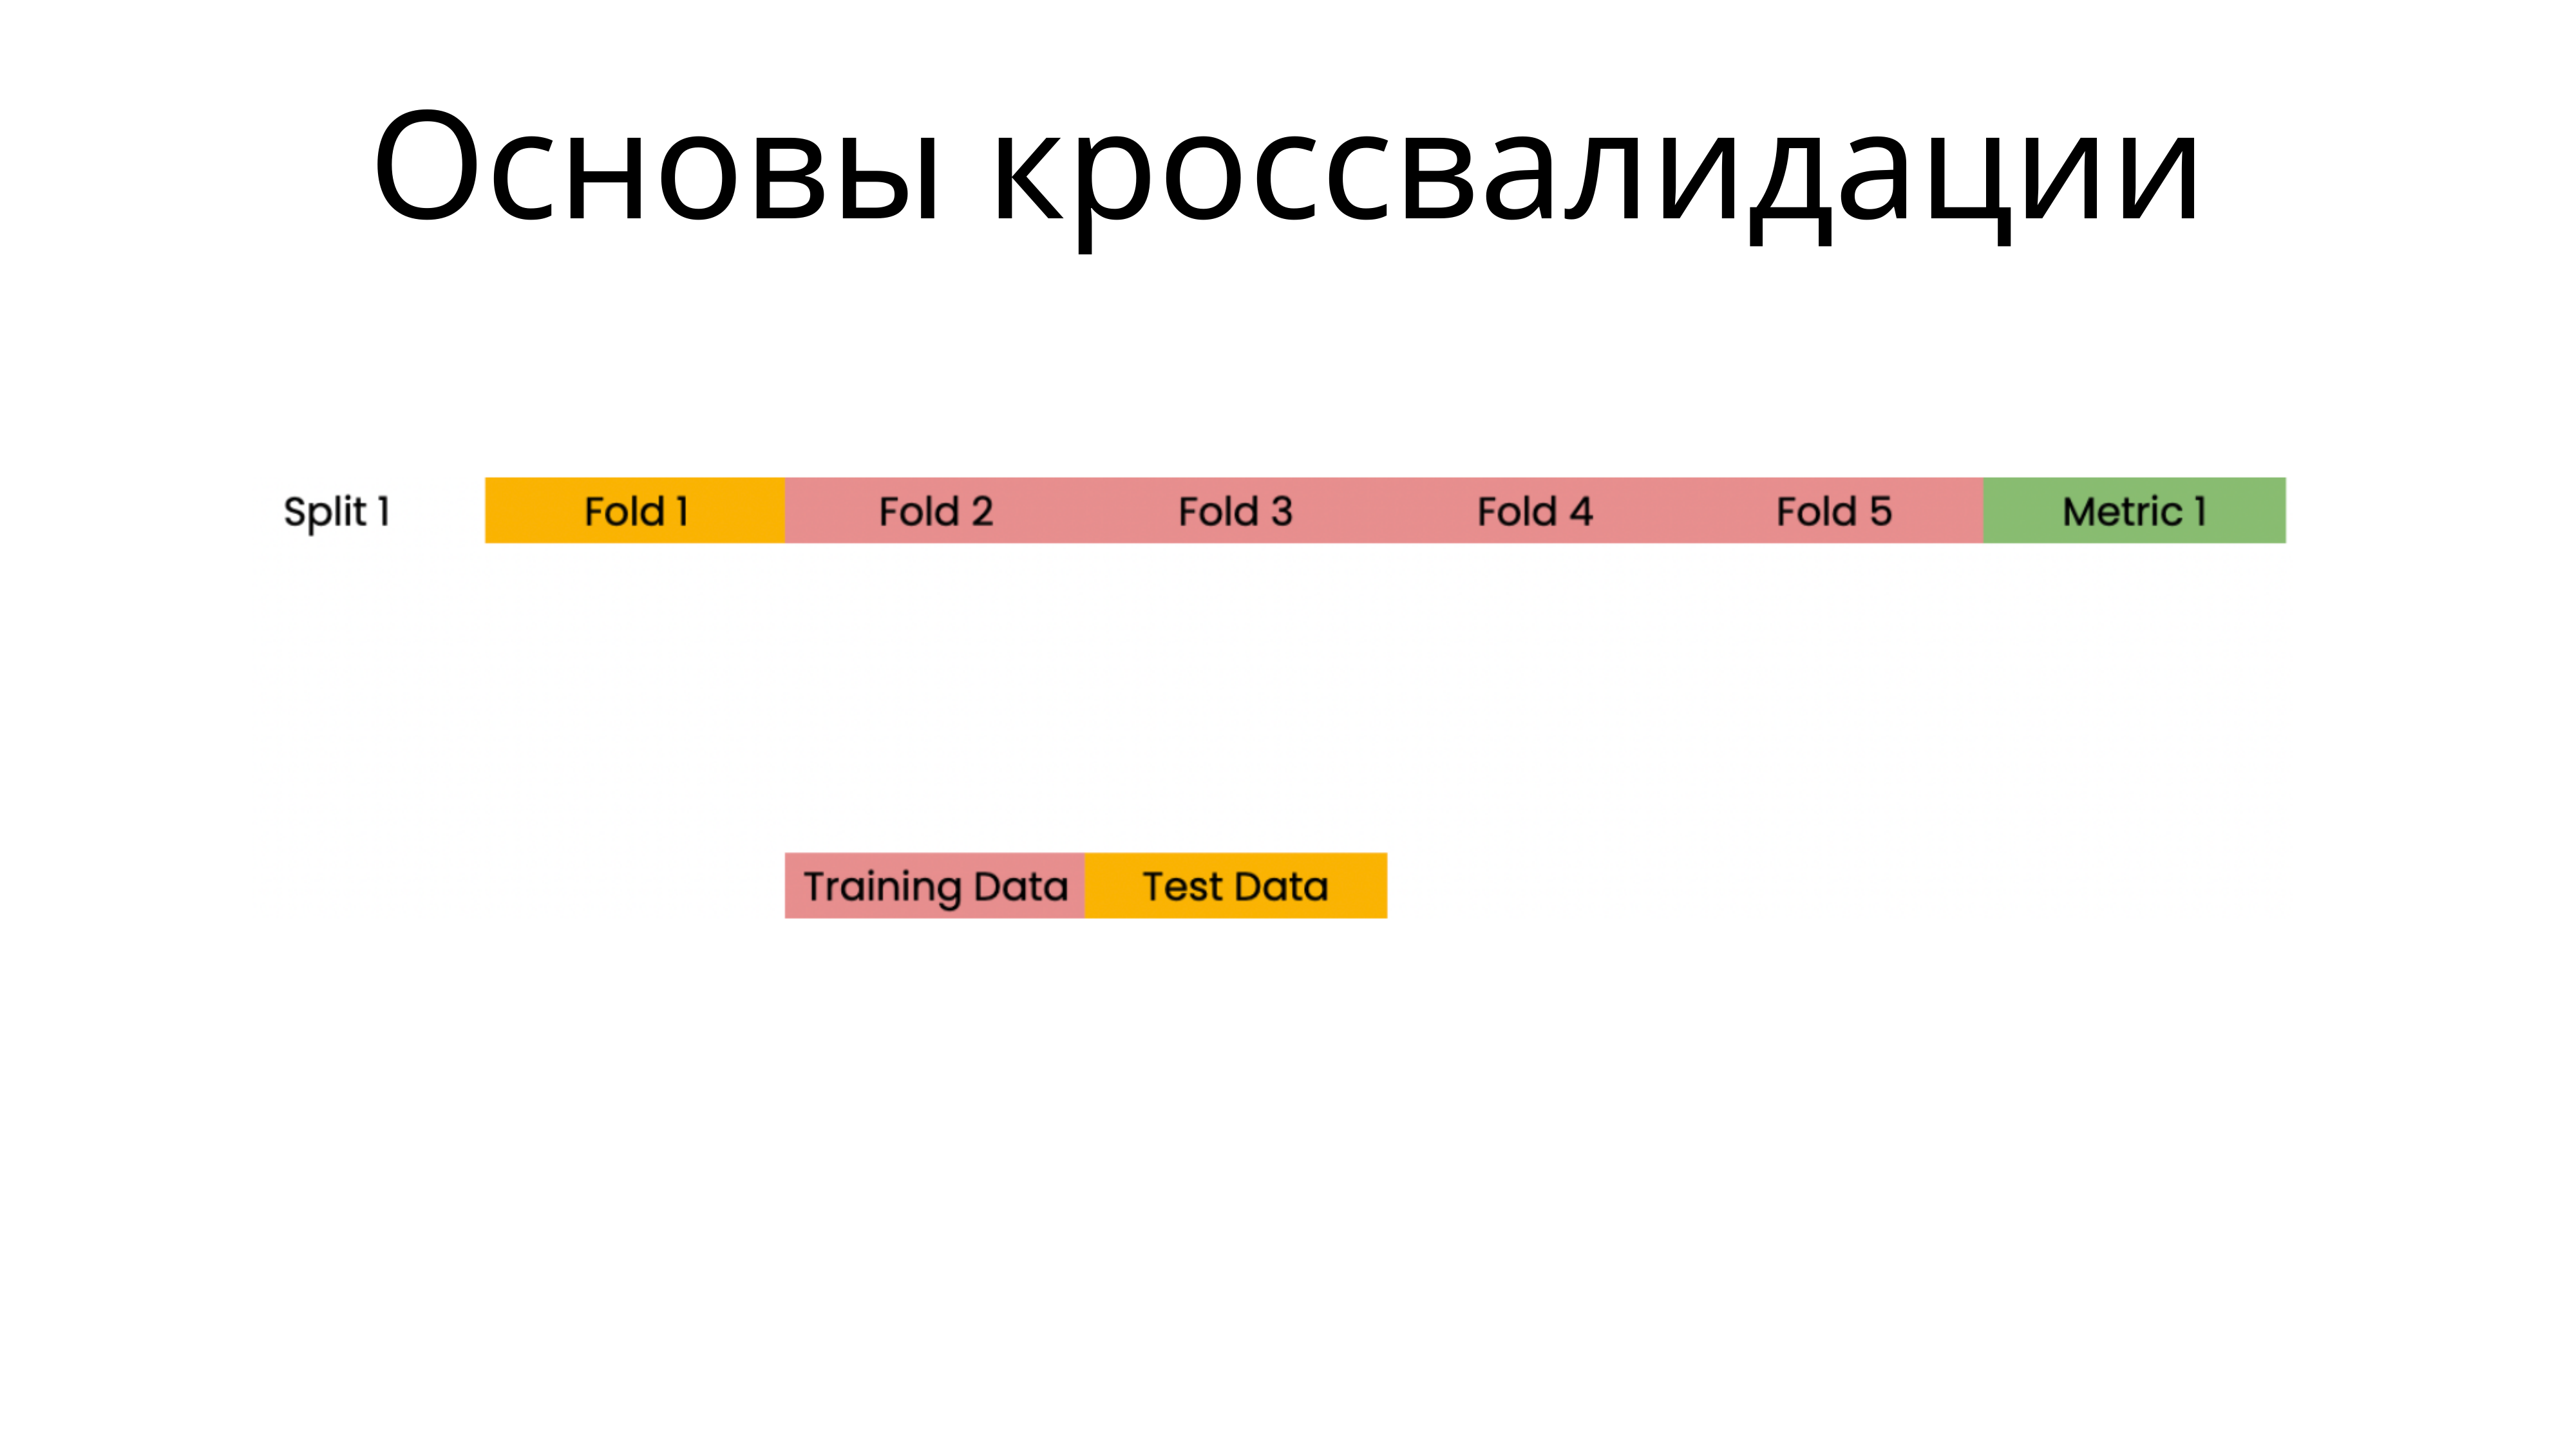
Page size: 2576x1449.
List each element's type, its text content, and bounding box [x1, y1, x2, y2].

picture [252, 464, 2324, 985]
text_box Основы кроссвалидации [1, 37, 2575, 279]
